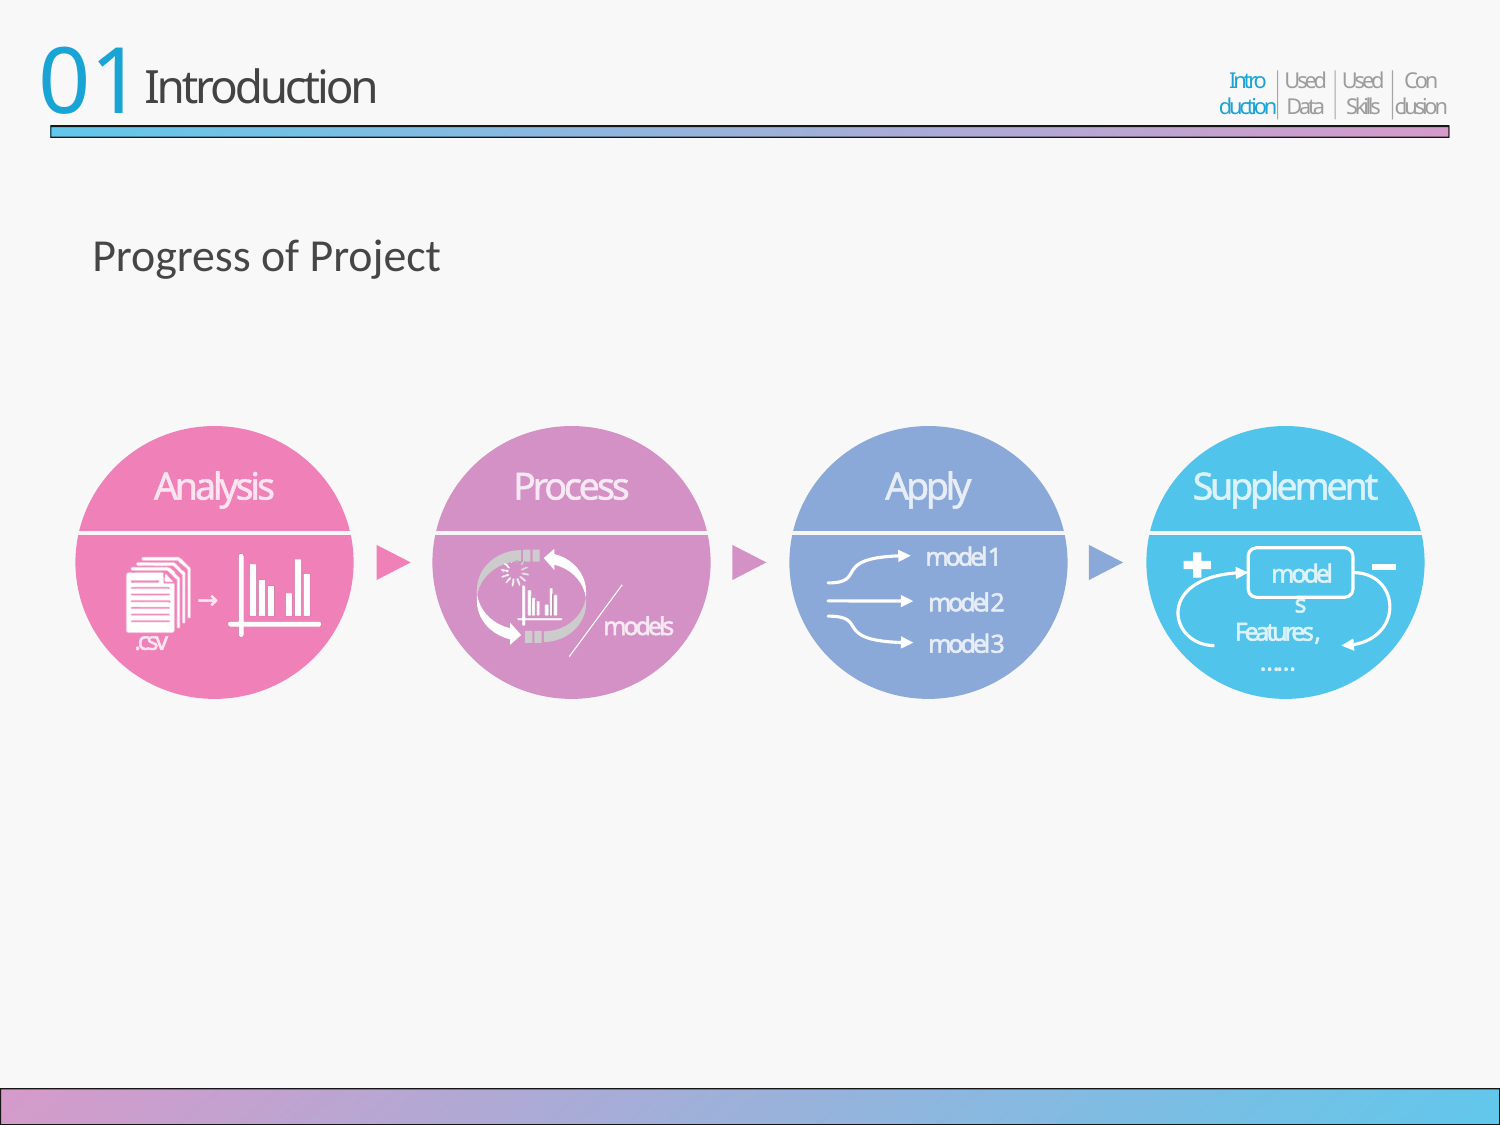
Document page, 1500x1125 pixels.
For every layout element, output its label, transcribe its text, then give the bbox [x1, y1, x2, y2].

picture [225, 547, 327, 641]
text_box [1341, 572, 1350, 647]
text_box Used Skills [1327, 59, 1379, 127]
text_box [476, 547, 587, 647]
text_box Introduction [159, 50, 394, 120]
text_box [828, 616, 916, 643]
text_box Progress of Project [77, 218, 457, 288]
text_box [159, 125, 1450, 139]
text_box Con clusion [1379, 59, 1463, 127]
text_box Intro duction [1203, 59, 1269, 127]
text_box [75, 425, 1425, 699]
text_box Used Data [1269, 59, 1327, 127]
text_box [0, 1087, 1500, 1125]
text_box 01 [23, 14, 159, 140]
picture [121, 553, 198, 635]
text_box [569, 584, 623, 657]
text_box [1214, 572, 1252, 647]
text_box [828, 555, 916, 583]
